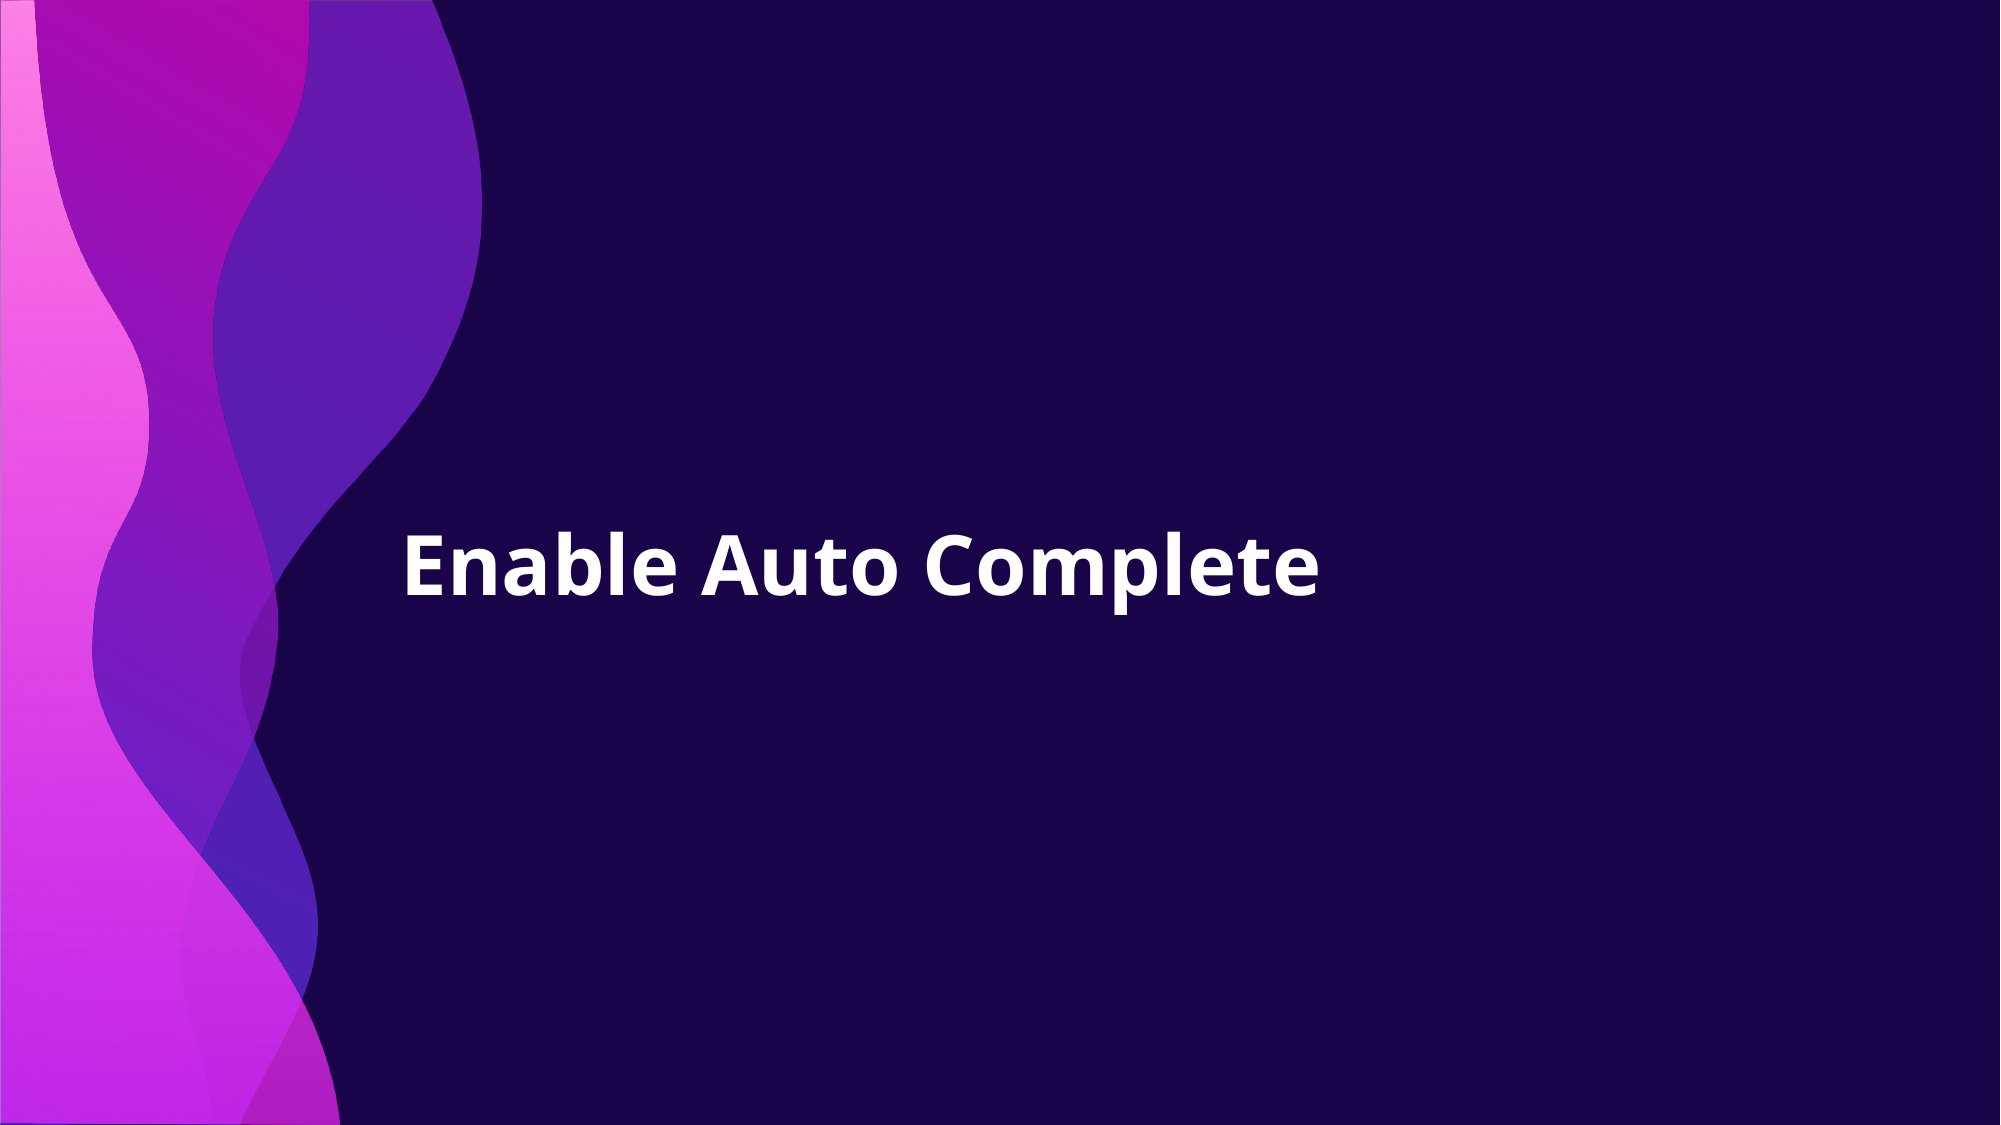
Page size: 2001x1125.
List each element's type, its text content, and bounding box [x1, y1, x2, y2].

title Enable Auto Complete [400, 512, 1600, 613]
picture [1, 2, 482, 1124]
